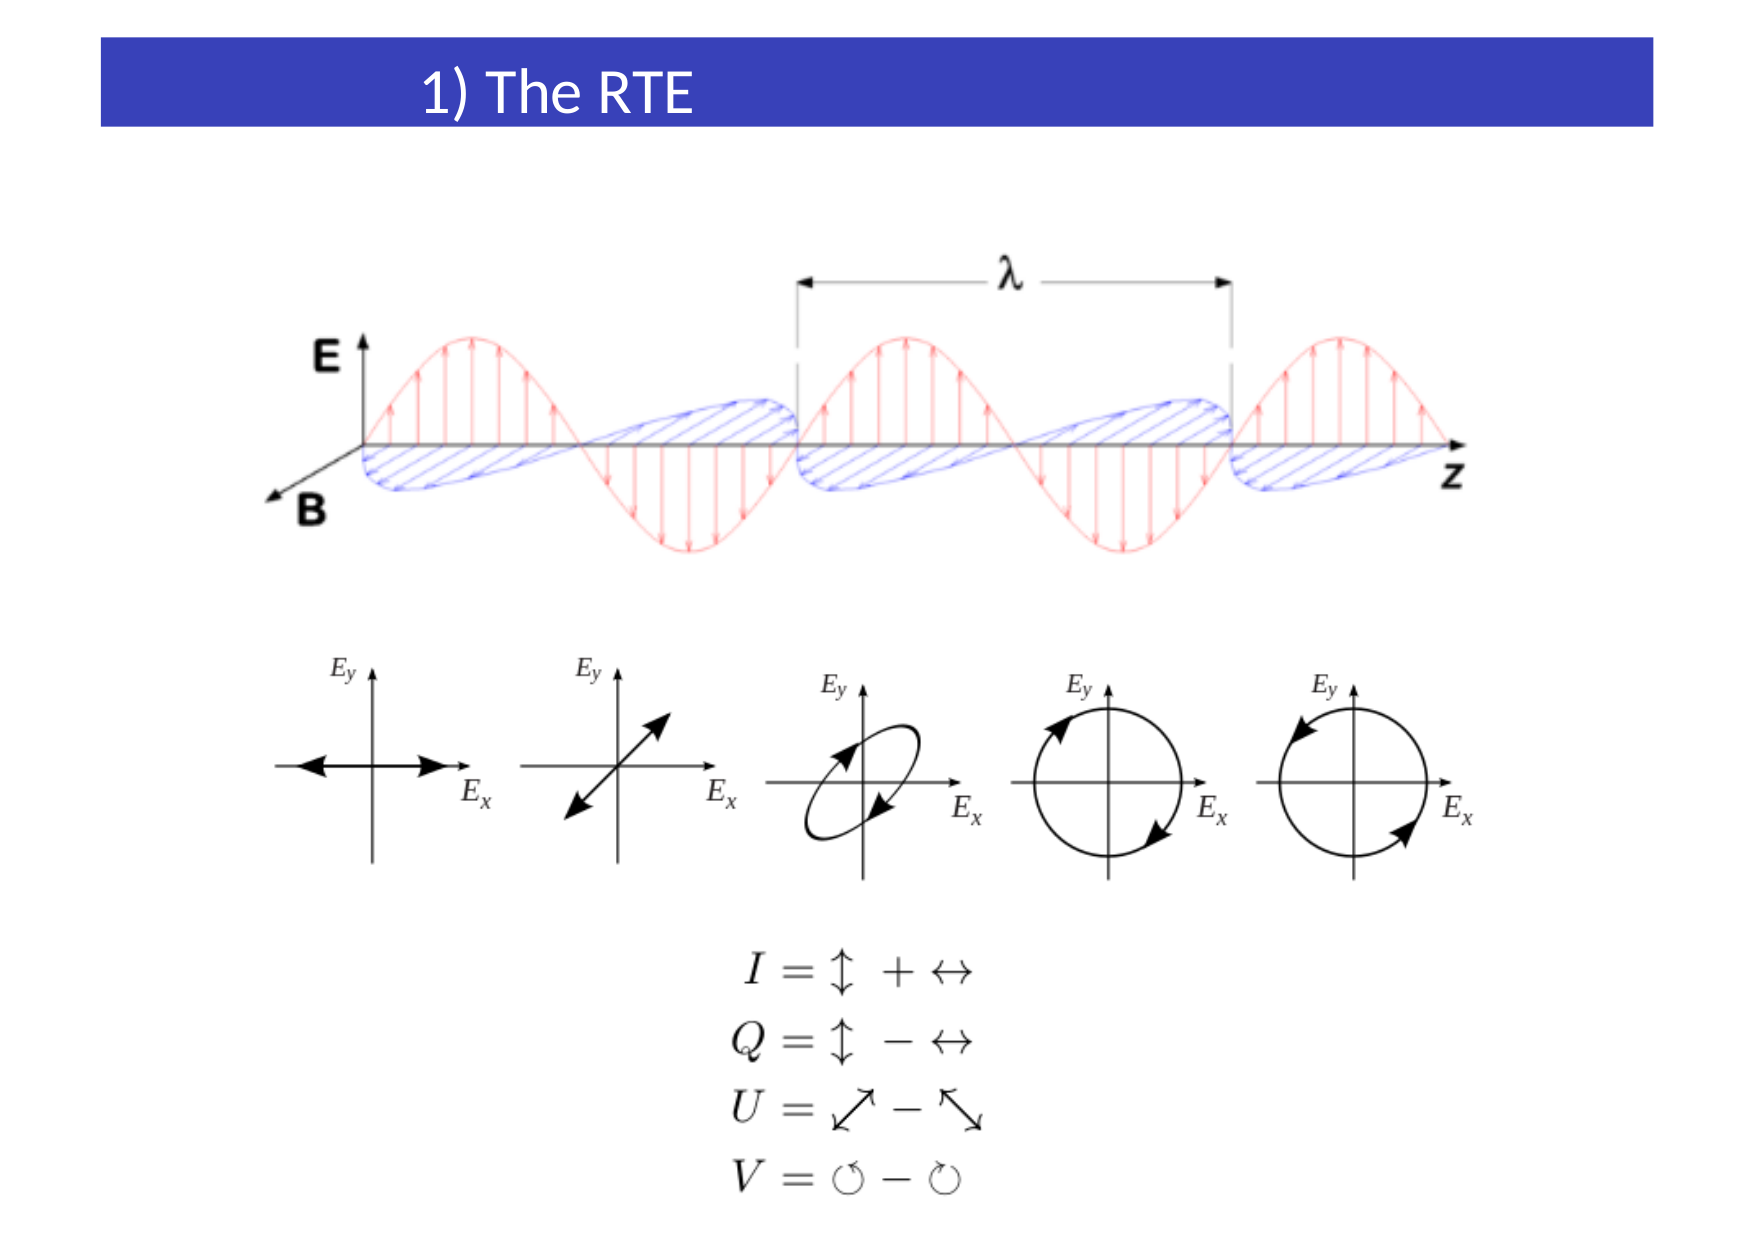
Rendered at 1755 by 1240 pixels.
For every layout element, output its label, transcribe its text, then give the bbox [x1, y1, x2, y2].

picture [676, 931, 1017, 1220]
picture [247, 632, 1496, 914]
text_box 1) The RTE [100, 37, 1654, 127]
picture [196, 219, 1553, 602]
